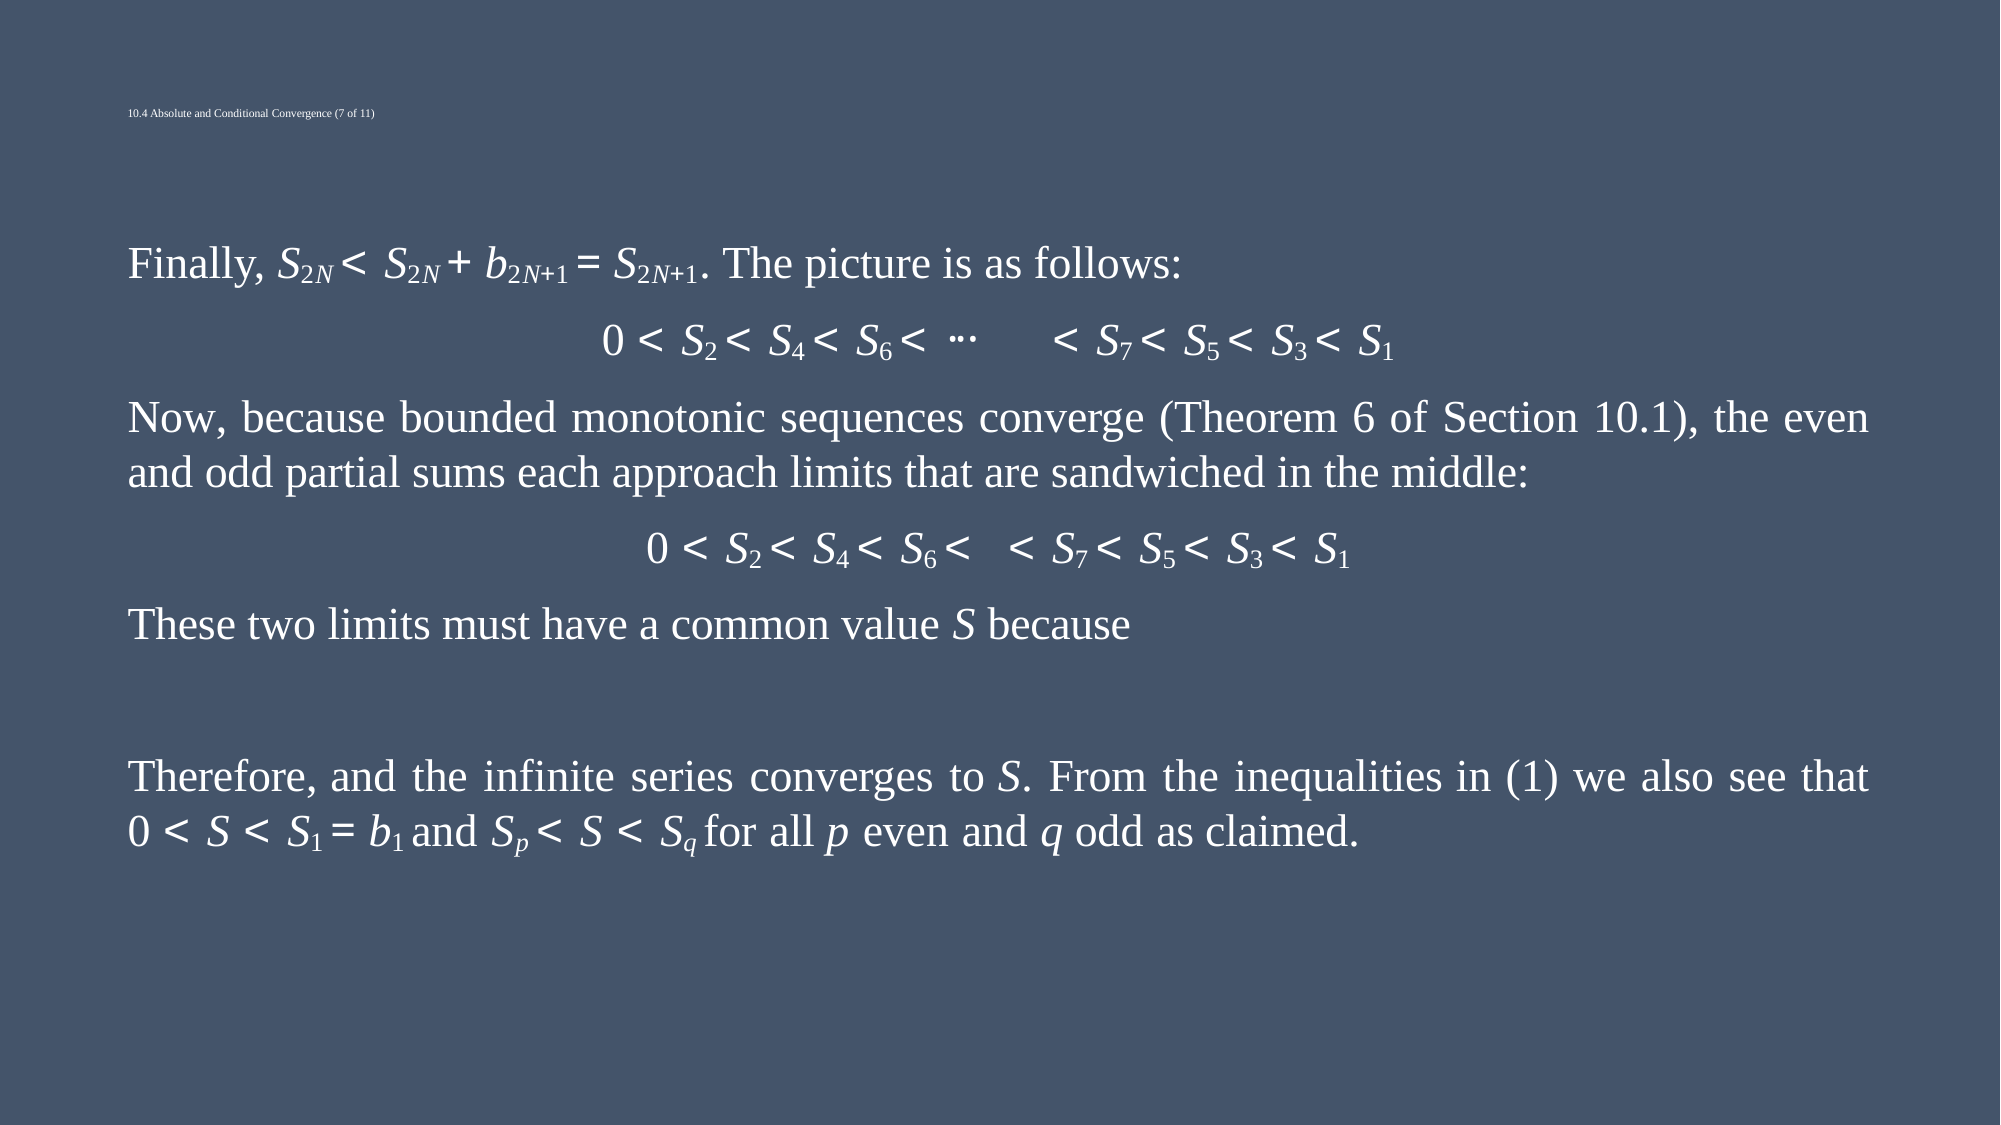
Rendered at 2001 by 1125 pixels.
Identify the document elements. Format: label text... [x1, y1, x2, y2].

title 10.4 Absolute and Conditional Convergence (7 of 11) [112, 99, 1775, 203]
